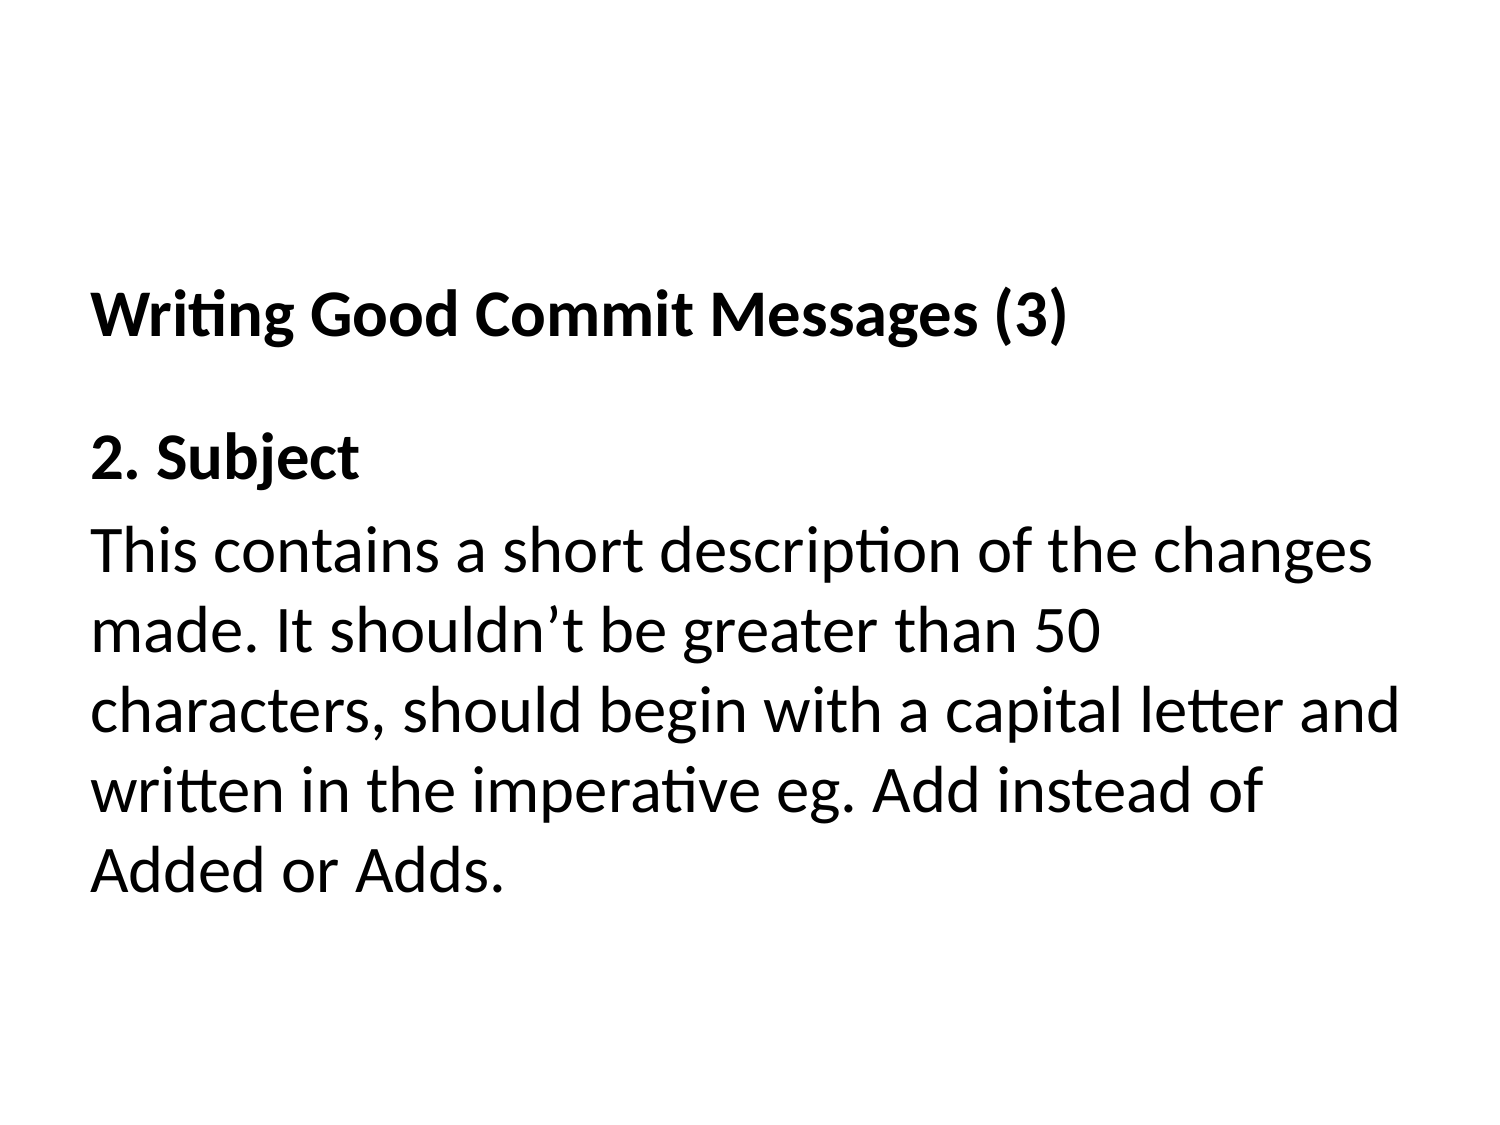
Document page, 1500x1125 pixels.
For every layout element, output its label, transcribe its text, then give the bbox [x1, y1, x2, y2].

list Writing Good Commit Messages (3) 2. Subject This contains a short description of the changes made. It shouldn’t be greater than 50 characters, should begin with a capital letter and written in the imperative eg. Add instead of Added or Adds. [75, 262, 1425, 1005]
